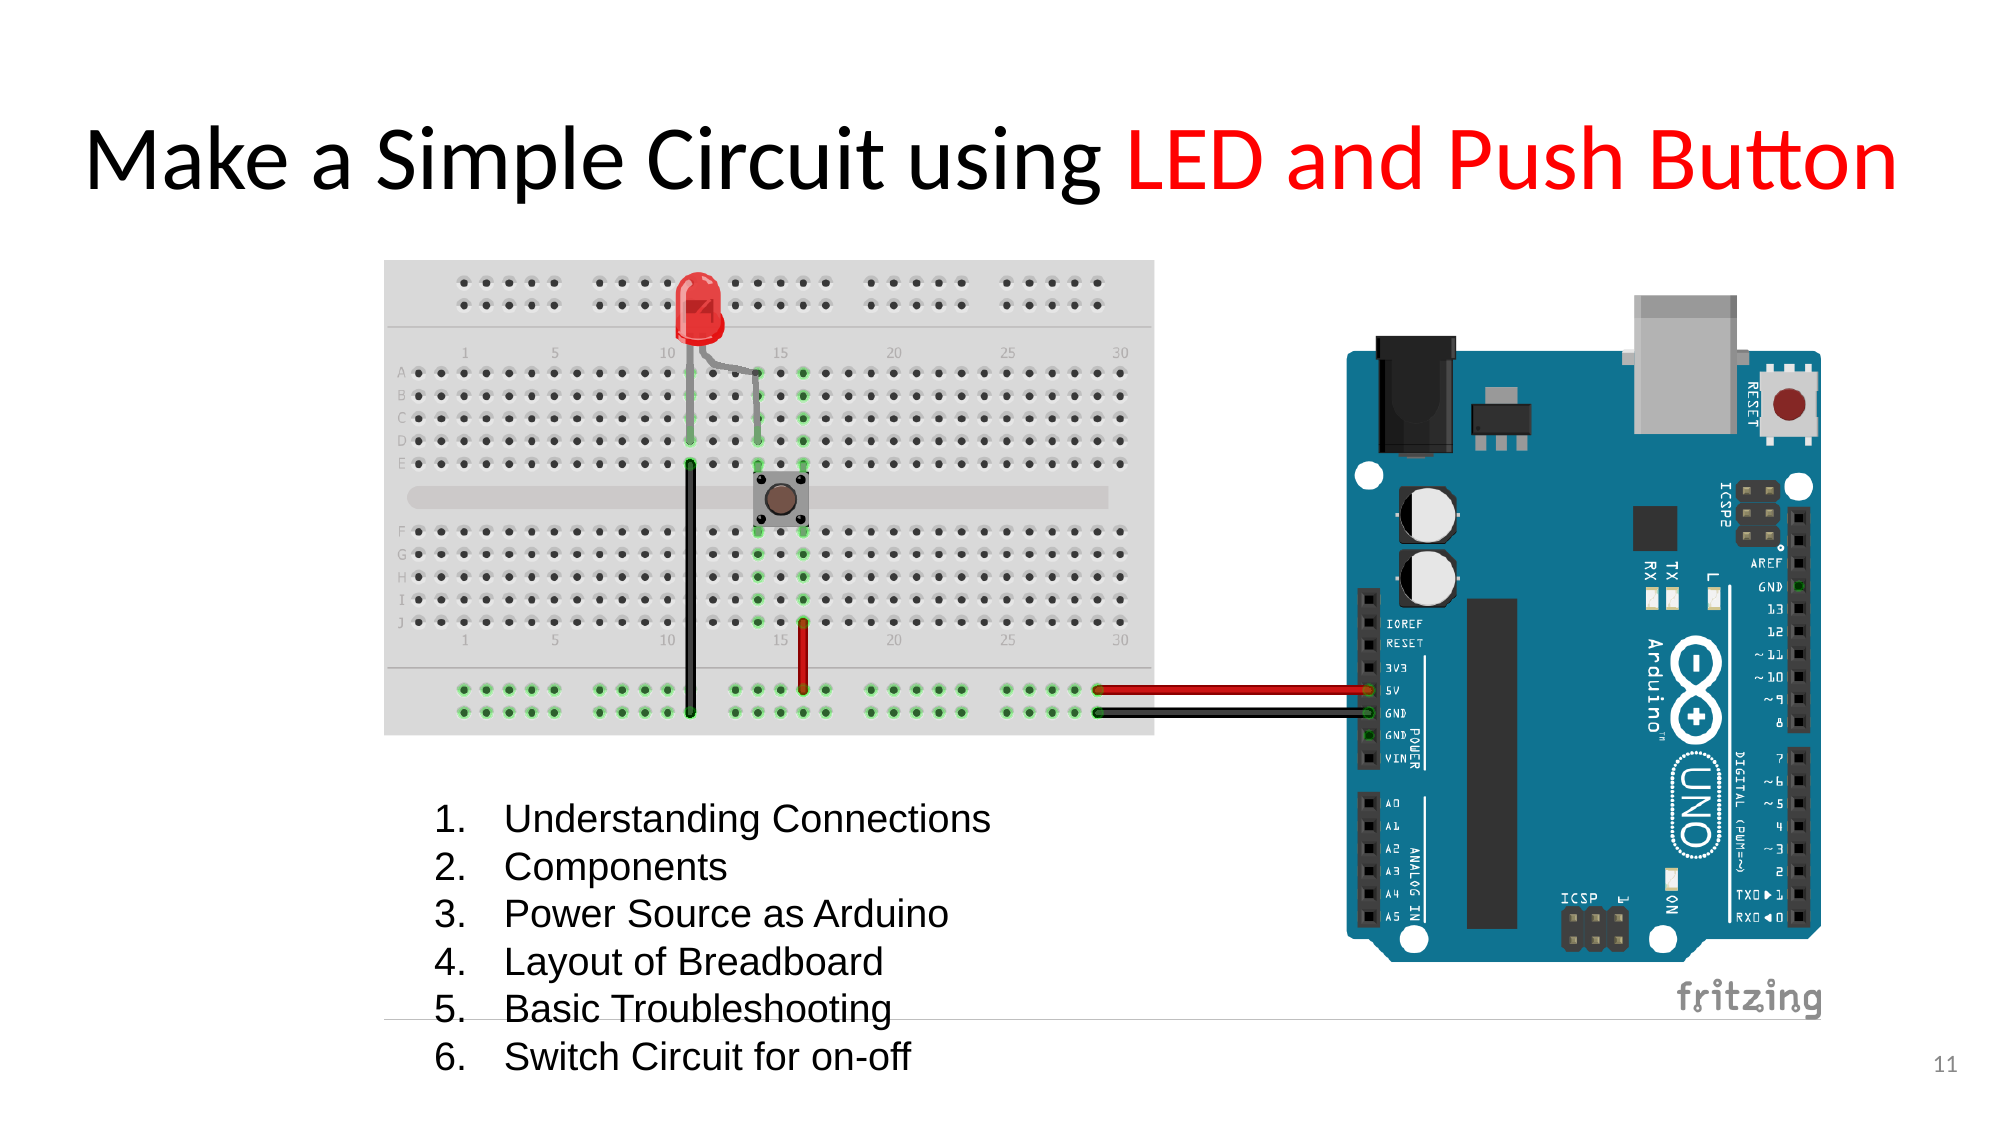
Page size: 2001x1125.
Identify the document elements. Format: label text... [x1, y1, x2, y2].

picture [383, 259, 1821, 1021]
slide_number ‹#› [1853, 1019, 1974, 1106]
title Make a Simple Circuit using LED and Push Button [68, 97, 1932, 223]
